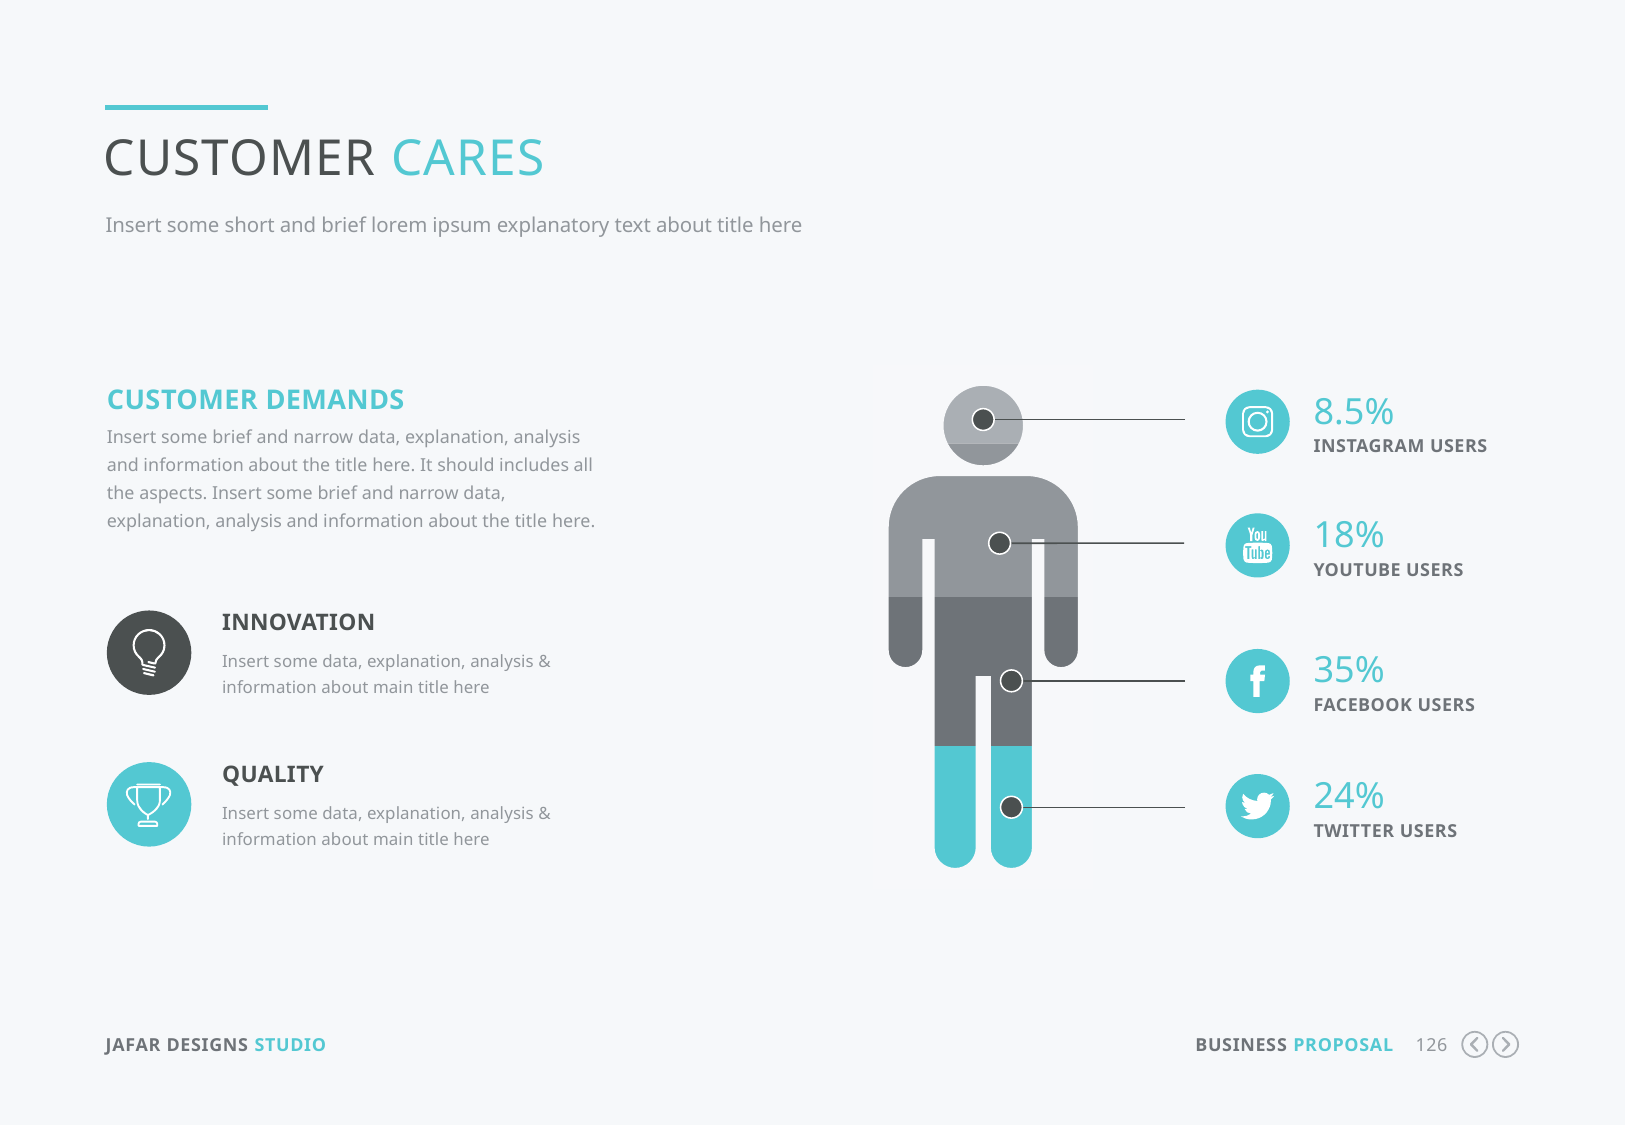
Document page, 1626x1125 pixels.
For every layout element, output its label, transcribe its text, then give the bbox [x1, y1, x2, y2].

text_box [971, 407, 996, 432]
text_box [1313, 772, 1525, 842]
text_box [999, 668, 1024, 693]
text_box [1225, 513, 1290, 578]
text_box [1225, 648, 1290, 714]
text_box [1225, 774, 1290, 839]
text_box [106, 372, 611, 533]
text_box [992, 745, 1030, 866]
list Customer Cares [103, 125, 1518, 188]
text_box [1313, 388, 1525, 457]
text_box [1225, 389, 1290, 454]
text_box [890, 478, 1076, 596]
text_box [936, 745, 974, 866]
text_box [222, 607, 614, 698]
list Insert some short and brief lorem ipsum explanatory text about title here [105, 209, 1519, 241]
text_box [945, 387, 1021, 442]
text_box [949, 442, 1017, 464]
text_box [890, 596, 921, 665]
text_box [106, 610, 192, 695]
text_box [987, 531, 1012, 556]
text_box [1313, 511, 1525, 581]
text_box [222, 759, 614, 850]
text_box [1313, 646, 1525, 716]
text_box [1046, 596, 1076, 665]
text_box [999, 795, 1024, 820]
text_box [106, 762, 192, 847]
text_box [936, 596, 1030, 745]
text_box [872, 363, 1094, 890]
